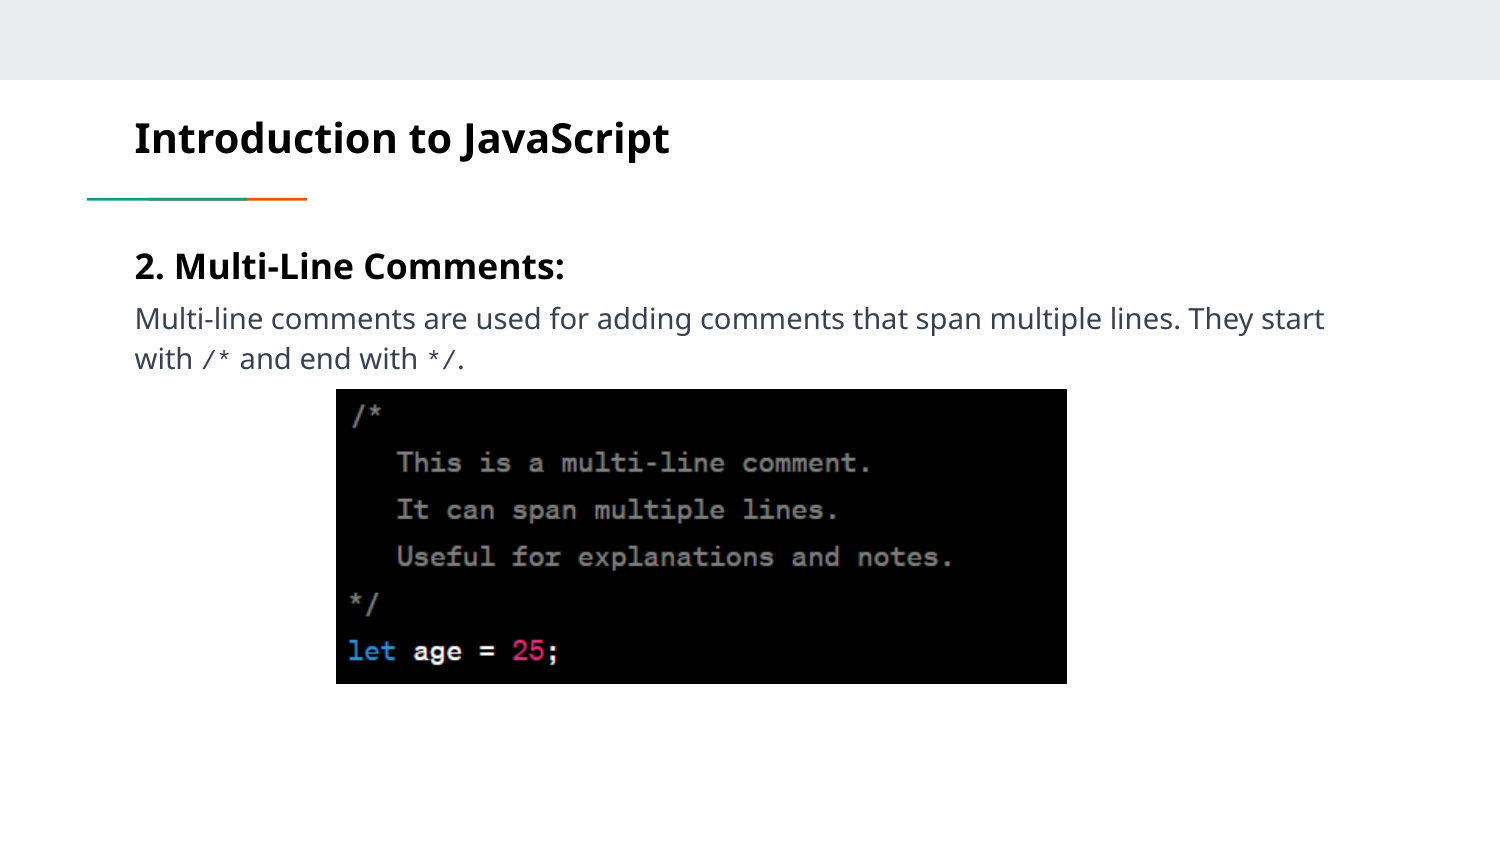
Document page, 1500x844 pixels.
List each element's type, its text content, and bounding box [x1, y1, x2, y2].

list 2. Multi-Line Comments: Multi-line comments are used for adding comments that span multiple lines. They start with /* and end with */. [119, 214, 1381, 712]
picture [336, 389, 1067, 684]
title Introduction to JavaScript [119, 89, 1381, 178]
